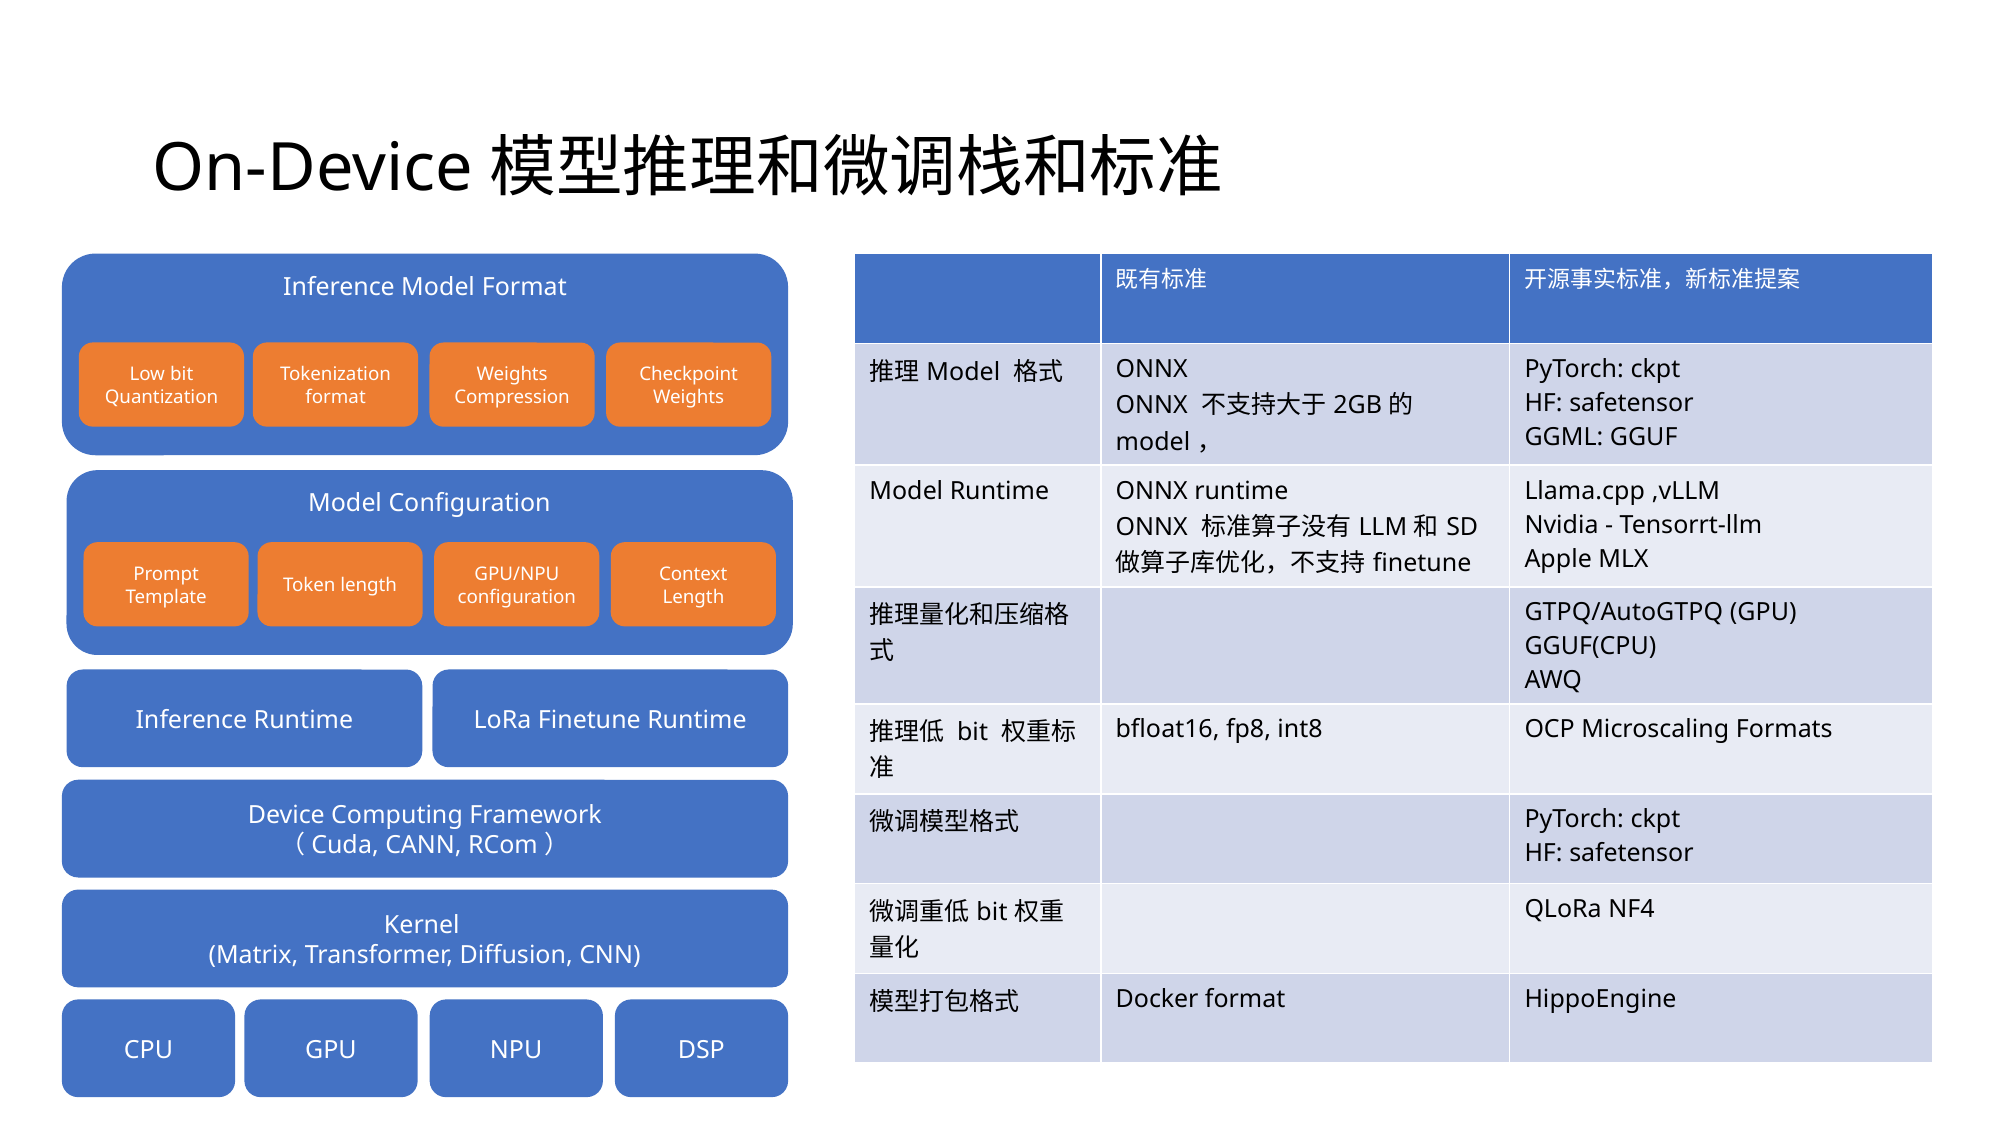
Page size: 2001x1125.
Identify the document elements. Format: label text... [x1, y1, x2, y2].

table_cell HippoEngine [1510, 974, 1932, 1062]
table_cell 模型打包格式 [855, 974, 1100, 1062]
table_cell Docker format [1102, 974, 1509, 1062]
table_cell ONNX ONNX 不支持大于2GB的model， [1102, 344, 1509, 464]
table_cell 推理Model 格式 [855, 344, 1100, 464]
table_cell Model Runtime [855, 466, 1100, 586]
table_cell PyTorch: ckpt HF: safetensor [1510, 795, 1932, 883]
table_cell Llama.cpp ,vLLM Nvidia - Tensorrt-llm Apple MLX [1510, 466, 1932, 586]
table_cell ONNX runtime ONNX 标准算子没有LLM和SD做算子库优化，不支持finetune [1102, 466, 1509, 586]
table_cell PyTorch: ckpt HF: safetensor GGML: GGUF [1510, 344, 1932, 464]
table_cell QLoRa NF4 [1510, 884, 1932, 973]
table_cell [1102, 795, 1509, 883]
table_cell 微调模型格式 [855, 795, 1100, 883]
table_cell OCP Microscaling Formats [1510, 705, 1932, 793]
table_cell GTPQ/AutoGTPQ (GPU) GGUF(CPU) AWQ [1510, 588, 1932, 703]
title On-Device模型推理和微调栈和标准 [137, 59, 1863, 278]
table_header 开源事实标准，新标准提案 [1510, 254, 1932, 343]
table_cell [1102, 588, 1509, 703]
table_cell 推理低 bit 权重标准 [855, 705, 1100, 793]
table_header [855, 254, 1100, 343]
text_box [61, 253, 793, 1098]
table_cell bfloat16, fp8, int8 [1102, 705, 1509, 793]
table_header 既有标准 [1102, 254, 1509, 343]
table_cell 推理量化和压缩格式 [855, 588, 1100, 703]
table_cell 微调重低bit权重量化 [855, 884, 1100, 973]
table_cell [1102, 884, 1509, 973]
